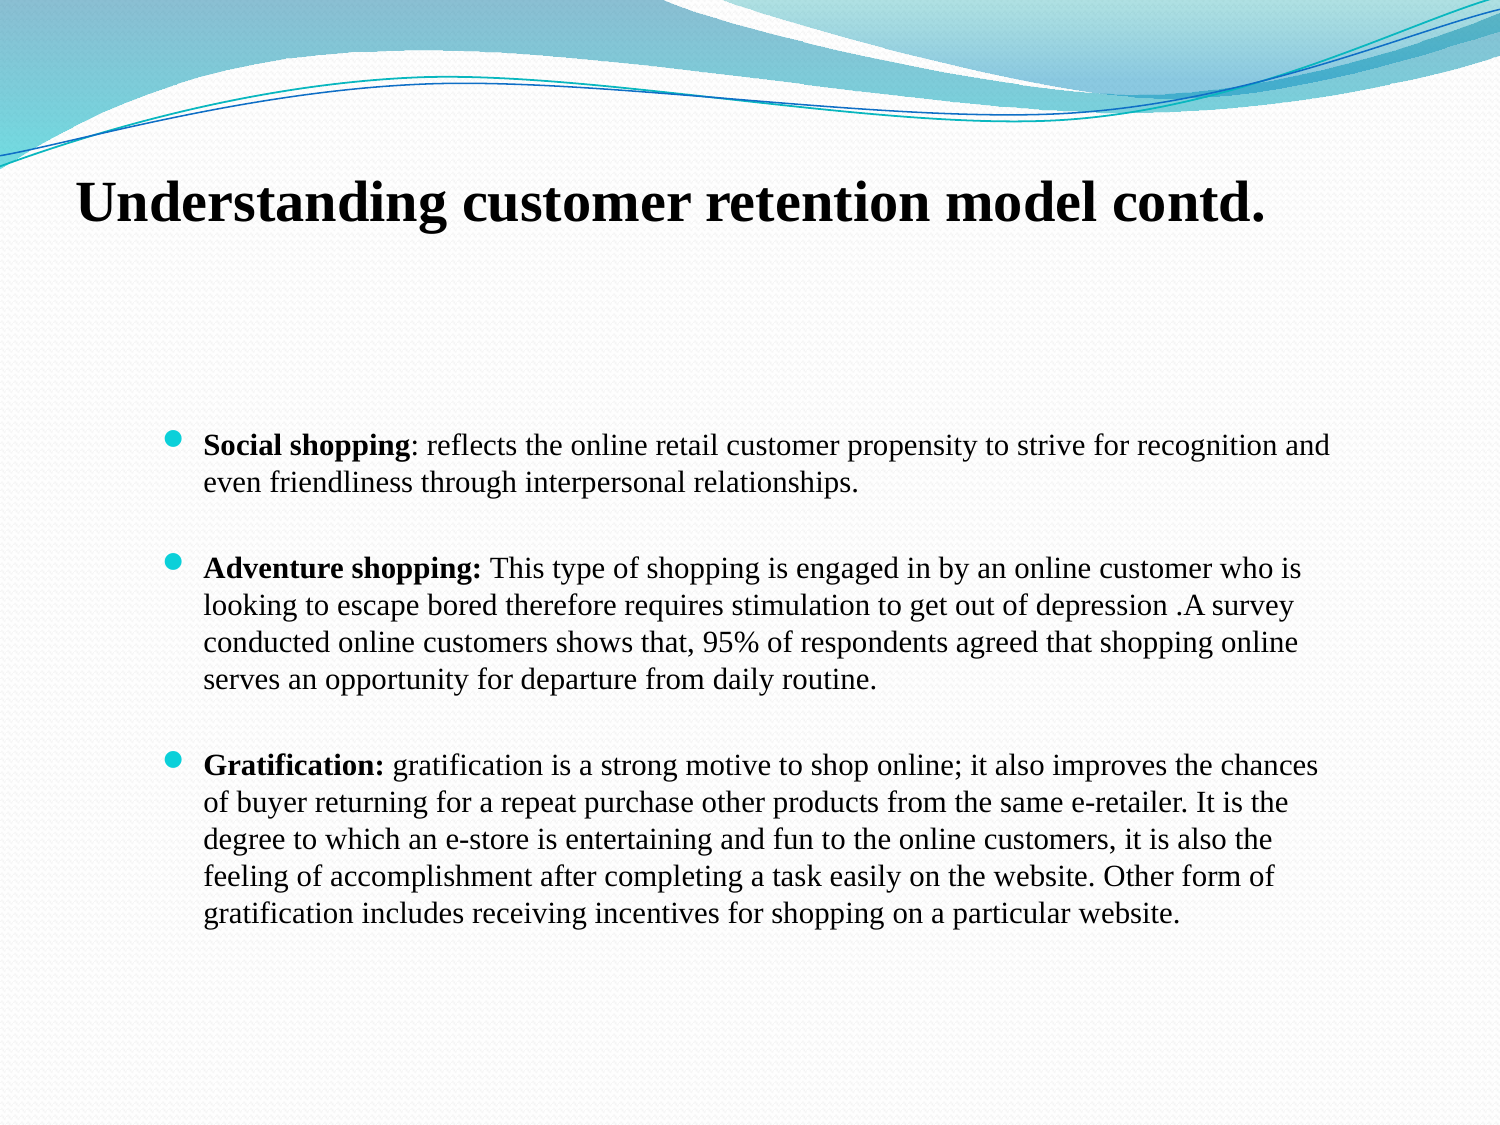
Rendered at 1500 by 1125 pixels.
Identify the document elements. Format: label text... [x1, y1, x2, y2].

list Social shopping: reflects the online retail customer propensity to strive for recognition and even friendliness through interpersonal relationships. Adventure shopping: This type of shopping is engaged in by an online customer who is looking to escape bored therefore requires stimulation to get out of depression .A survey conducted online customers shows that, 95% of respondents agreed that shopping online serves an opportunity for departure from daily routine. Gratification: gratification is a strong motive to shop online; it also improves the chances of buyer returning for a repeat purchase other products from the same e-retailer. It is the degree to which an e-store is entertaining and fun to the online customers, it is also the feeling of accomplishment after completing a task easily on the website. Other form of gratification includes receiving incentives for shopping on a particular website. [147, 373, 1363, 940]
title Understanding customer retention model contd. [75, 115, 1425, 303]
